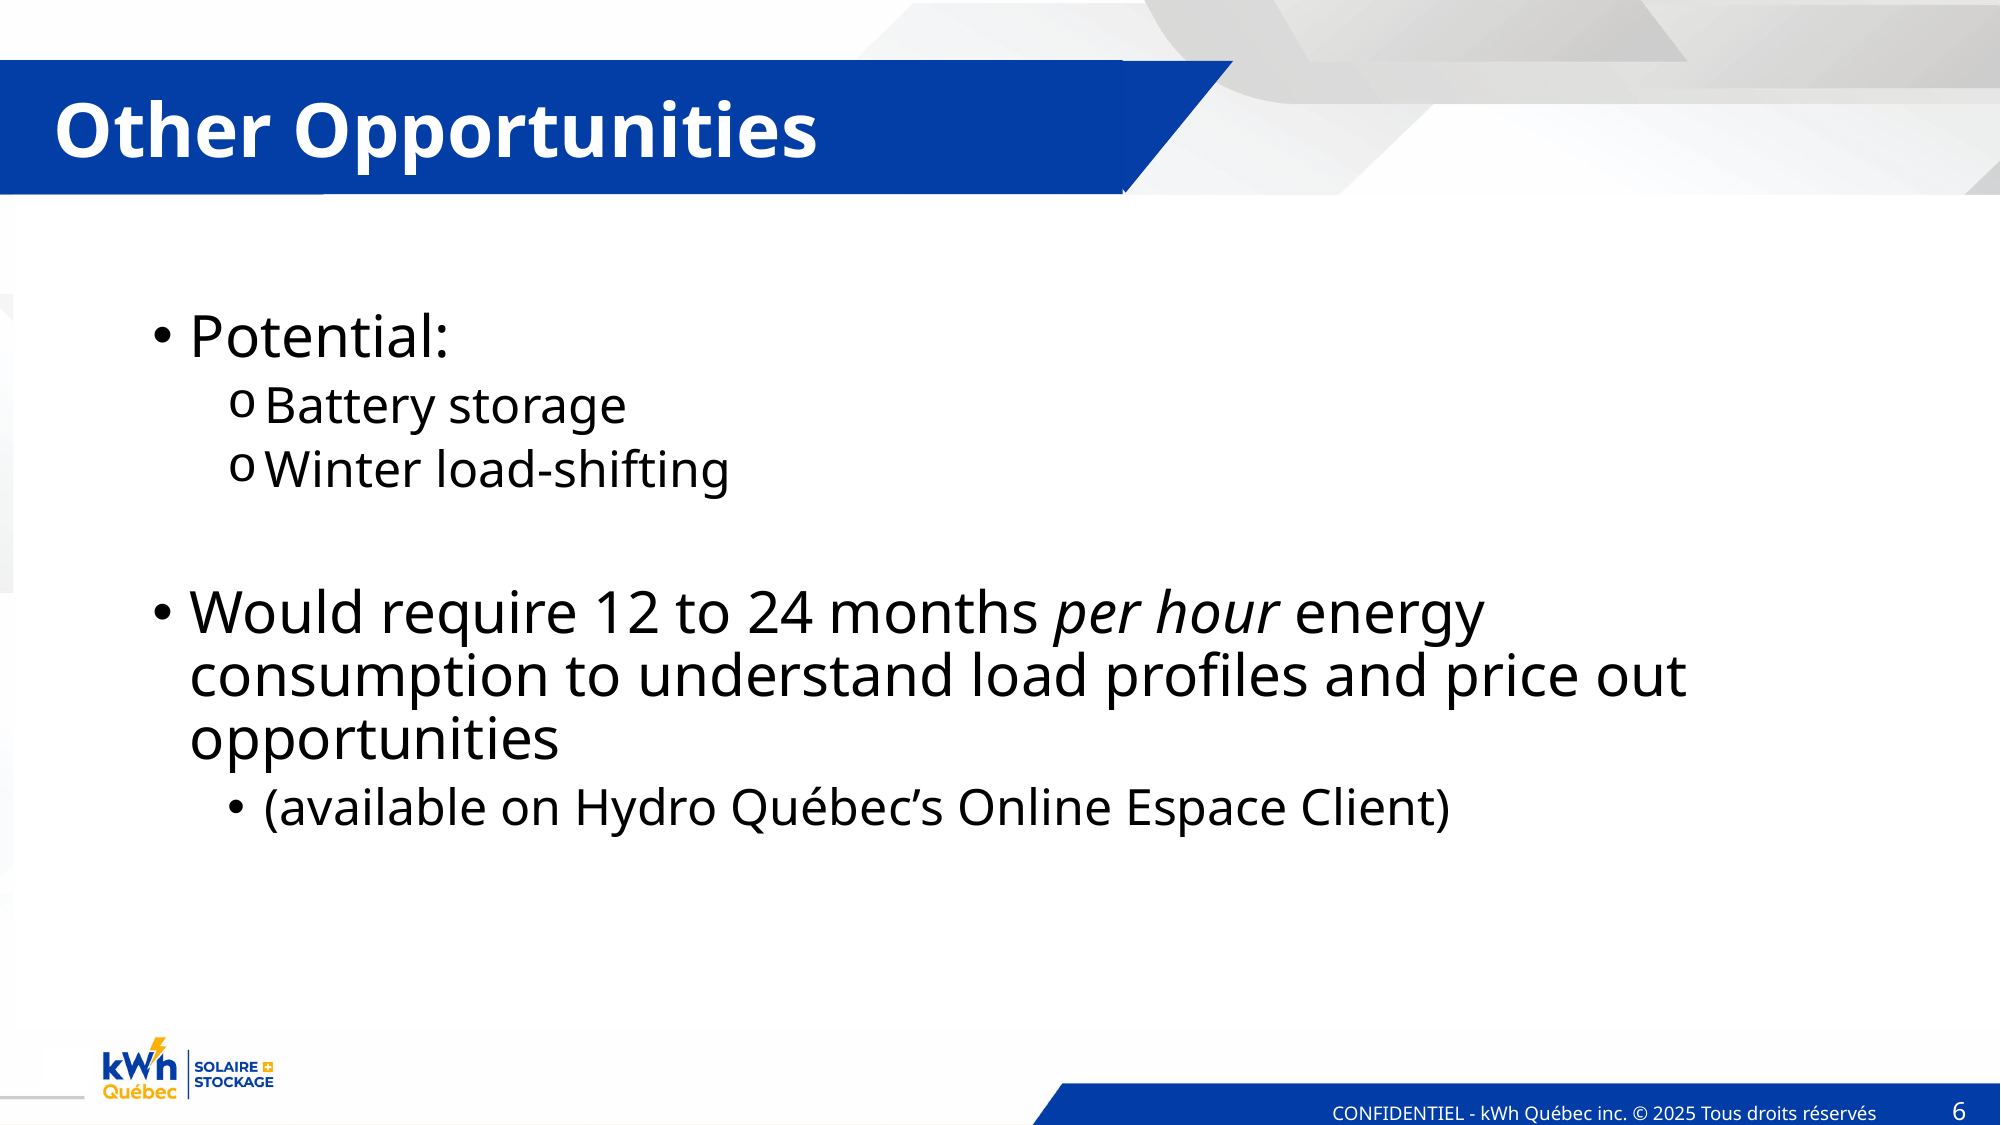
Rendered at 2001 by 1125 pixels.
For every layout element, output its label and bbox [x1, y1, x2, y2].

list [0, 0, 2000, 1125]
text_box [0, 59, 1234, 195]
